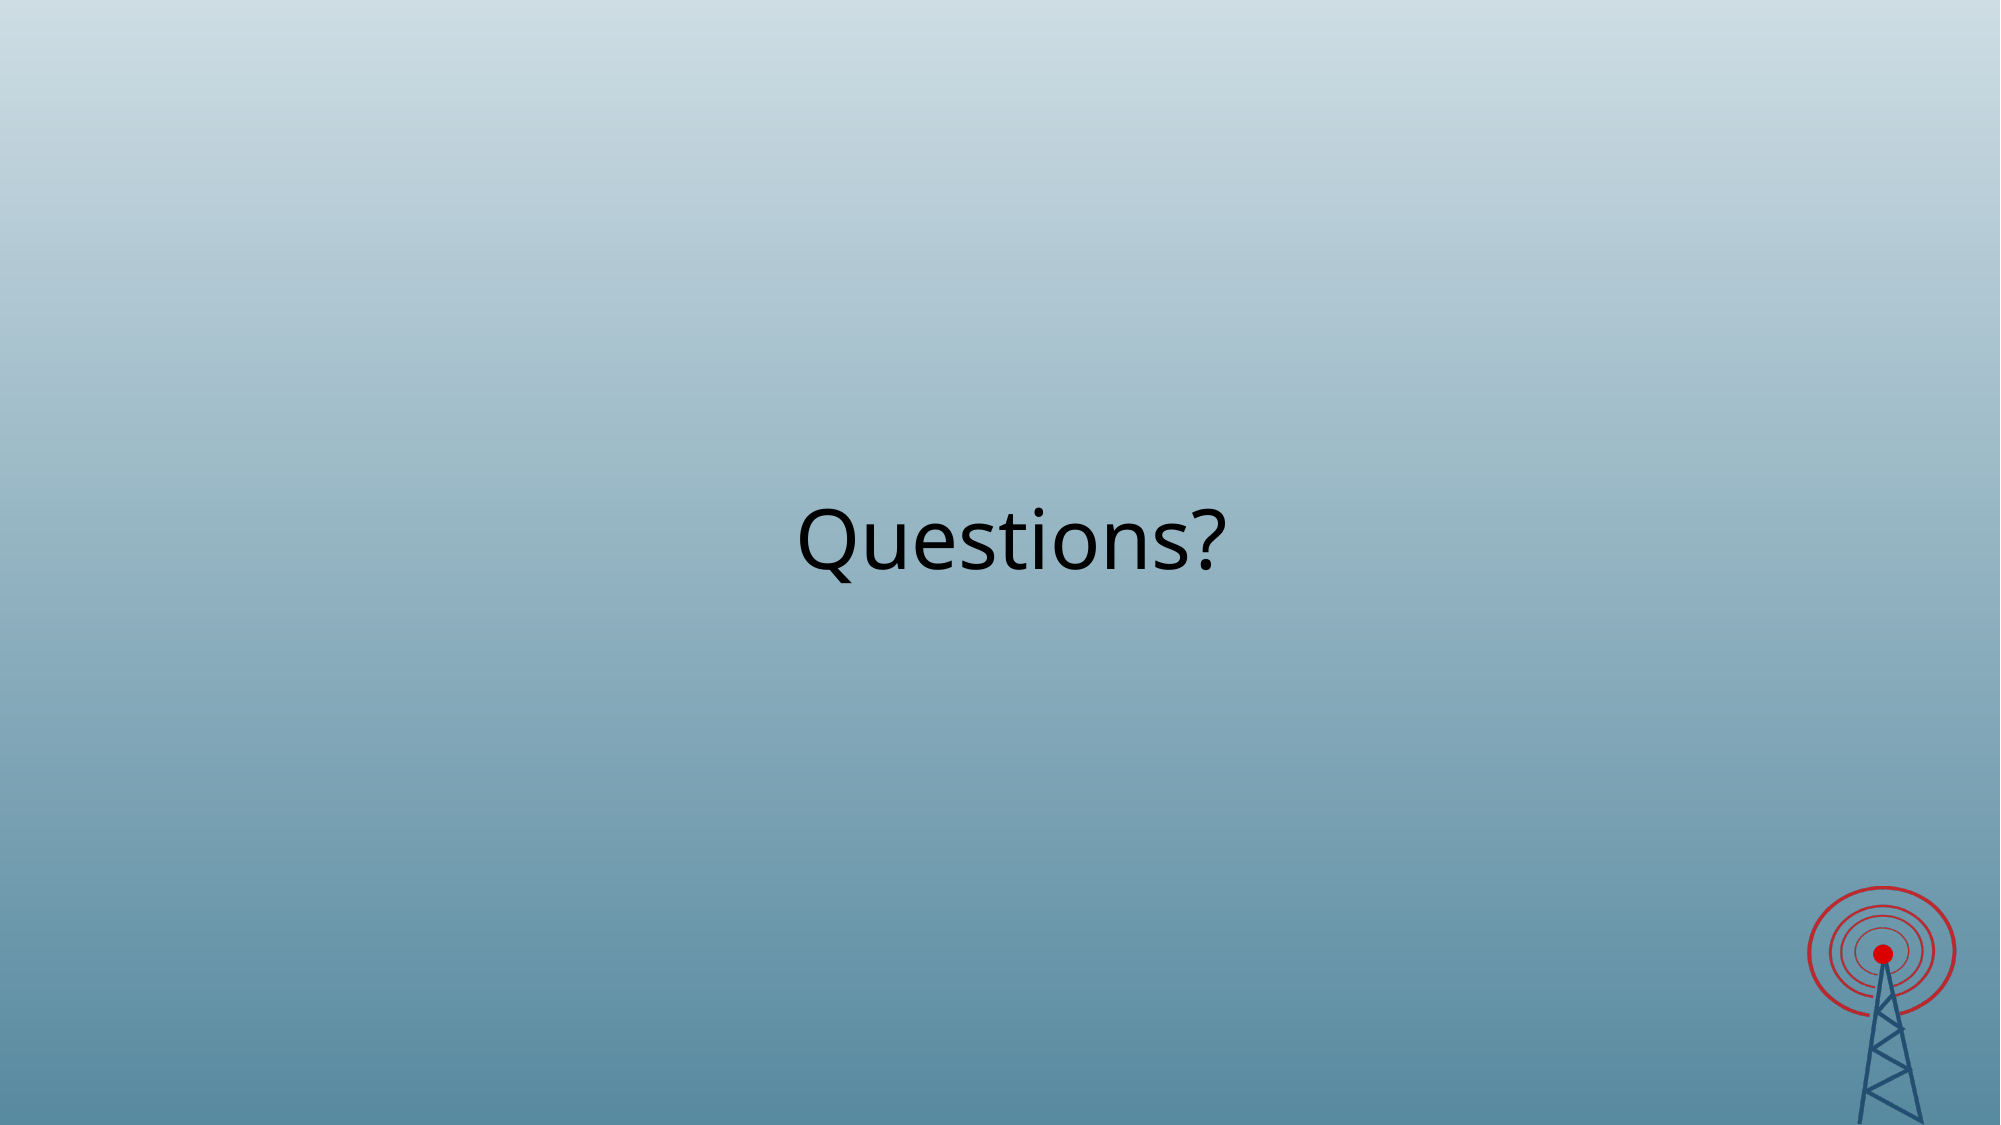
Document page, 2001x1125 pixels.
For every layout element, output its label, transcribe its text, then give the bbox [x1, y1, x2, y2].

list Questions? [181, 336, 1843, 1025]
picture [1733, 886, 2000, 1125]
